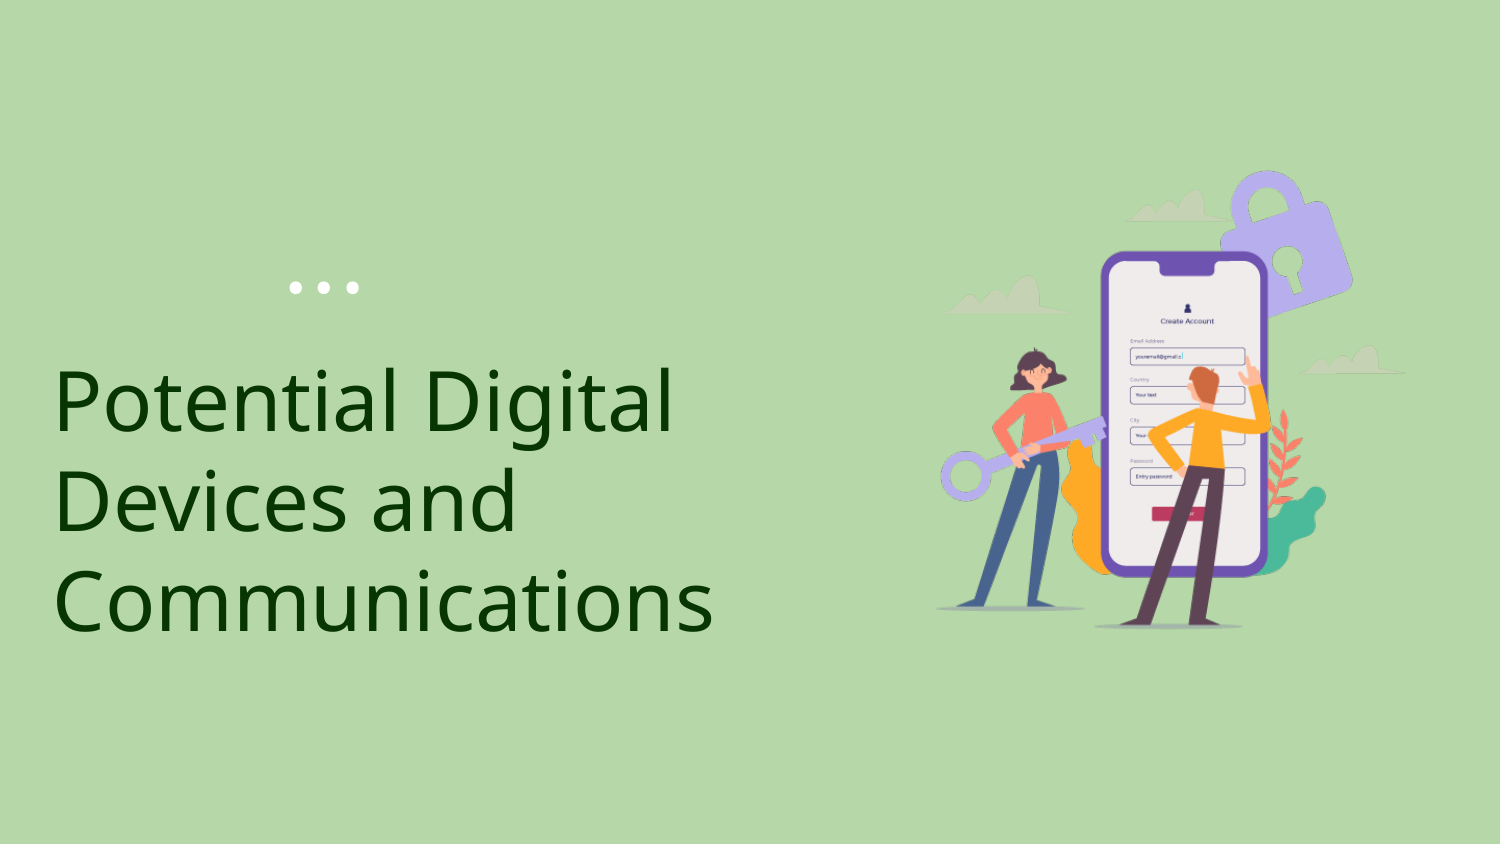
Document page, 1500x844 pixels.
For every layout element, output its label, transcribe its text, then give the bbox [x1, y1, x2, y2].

title Potential Digital Devices and Communications [37, 301, 814, 664]
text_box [287, 281, 362, 295]
picture [879, 62, 1463, 738]
